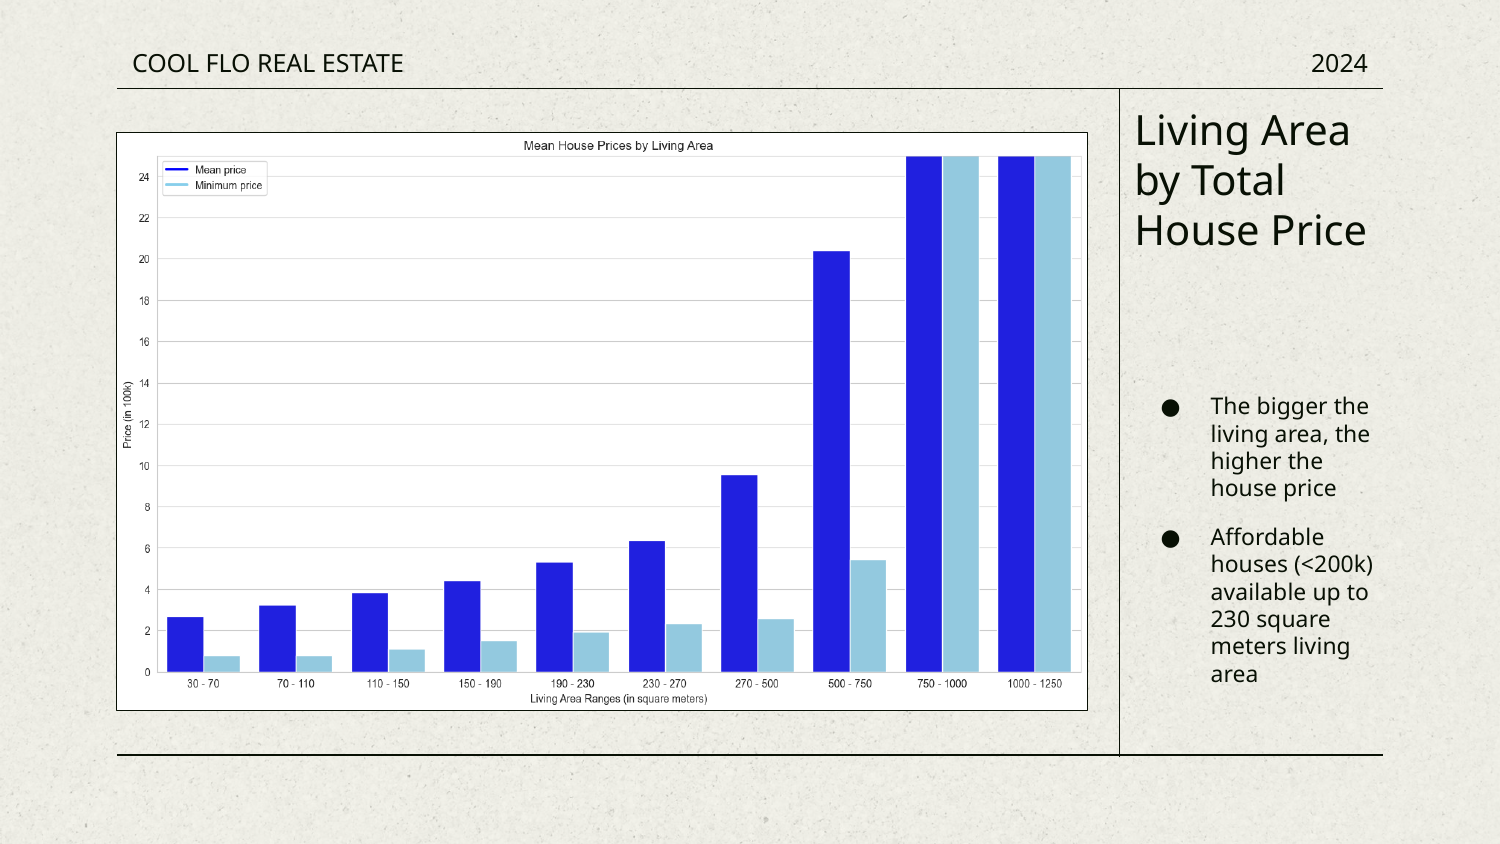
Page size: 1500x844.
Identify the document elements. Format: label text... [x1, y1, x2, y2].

text_box 2024 [1112, 37, 1383, 89]
title Living Area by Total House Price [1120, 88, 1391, 265]
text_box COOL FLO REAL ESTATE [116, 37, 422, 89]
subtitle The bigger the living area, the higher the house price Affordable houses (<200k) available up to 230 square meters living area [1124, 342, 1392, 703]
picture [116, 133, 1088, 711]
